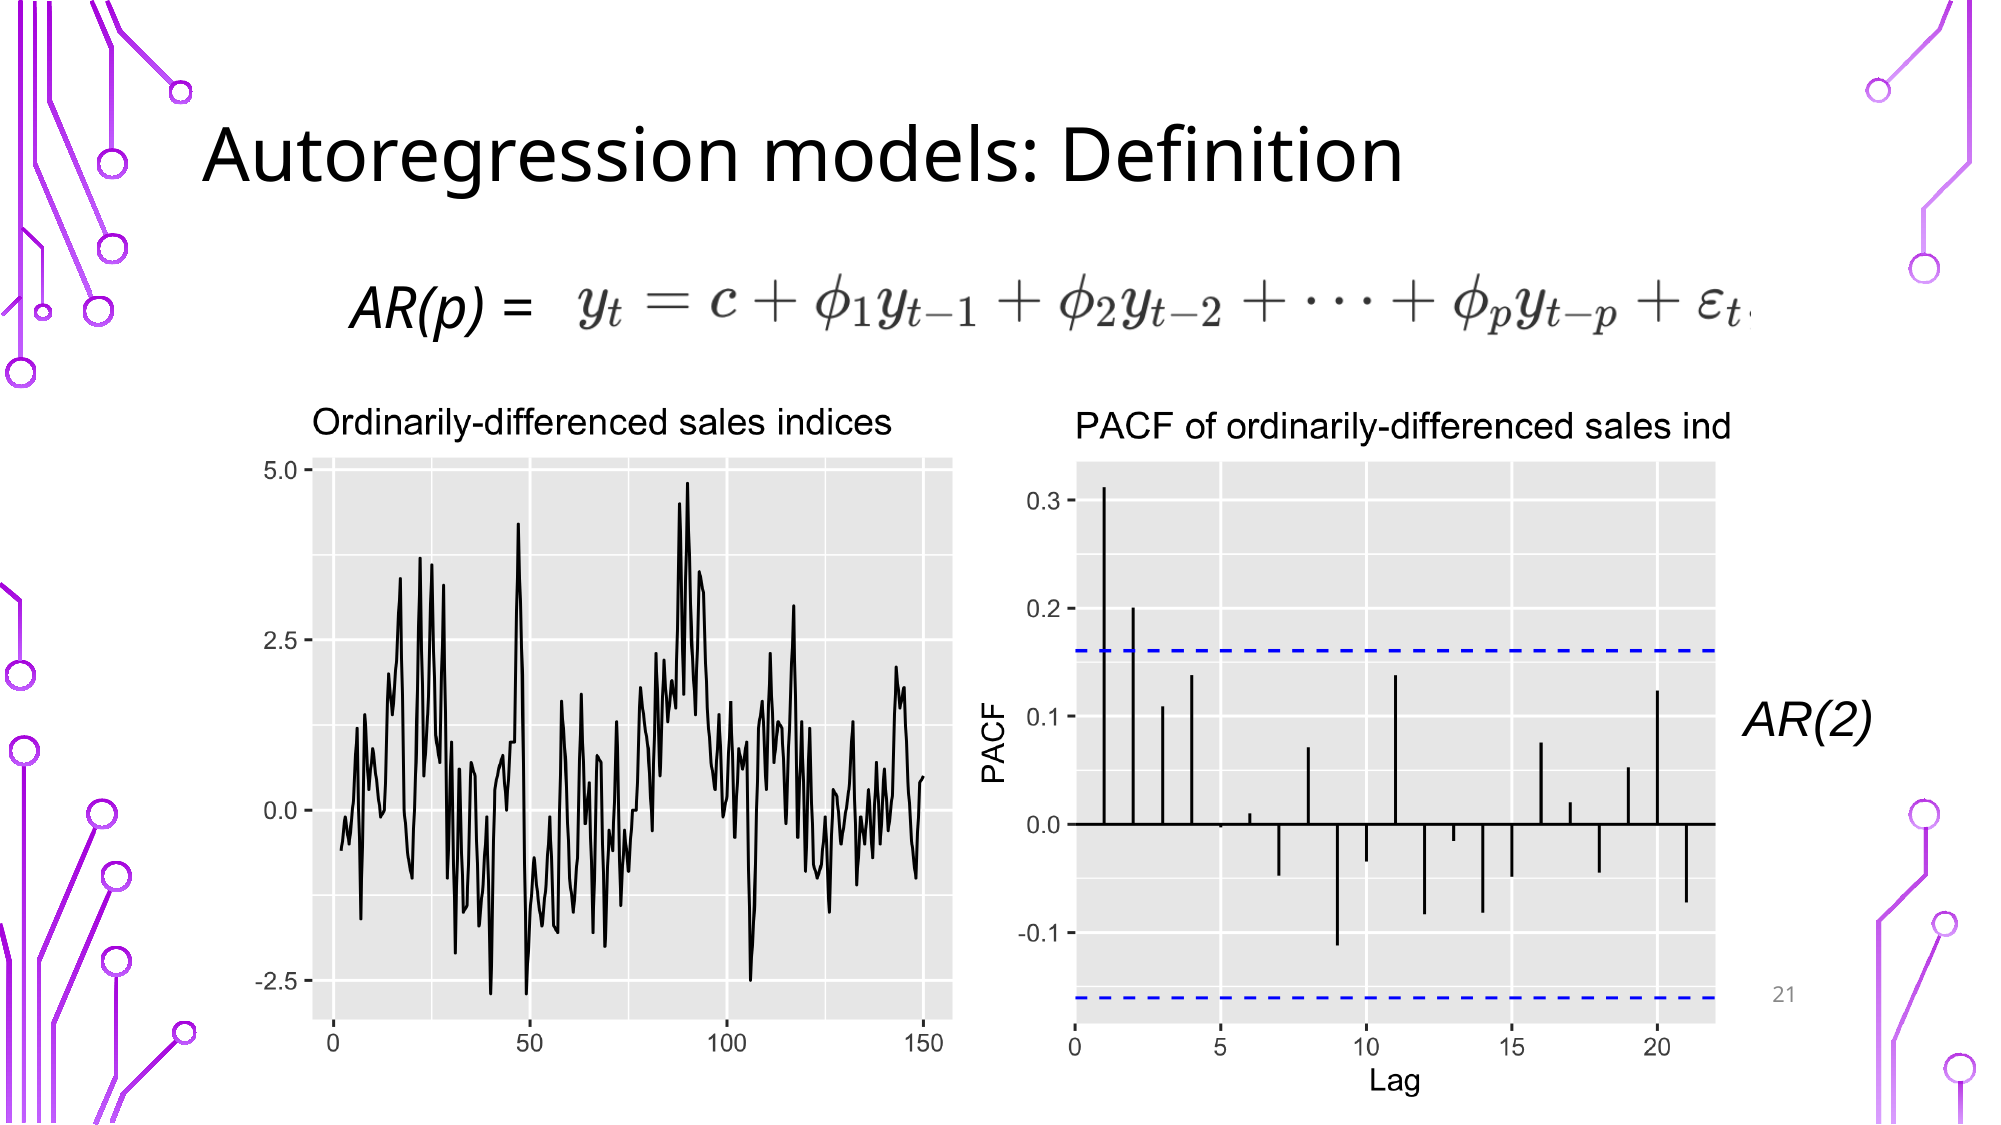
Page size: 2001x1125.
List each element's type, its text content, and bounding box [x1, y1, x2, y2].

picture [203, 391, 1731, 1113]
slide_number 21 [1736, 965, 1813, 1025]
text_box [328, 263, 1751, 350]
text_box AR(2) [1736, 678, 1890, 754]
title Autoregression models: Definition [187, 101, 1813, 214]
